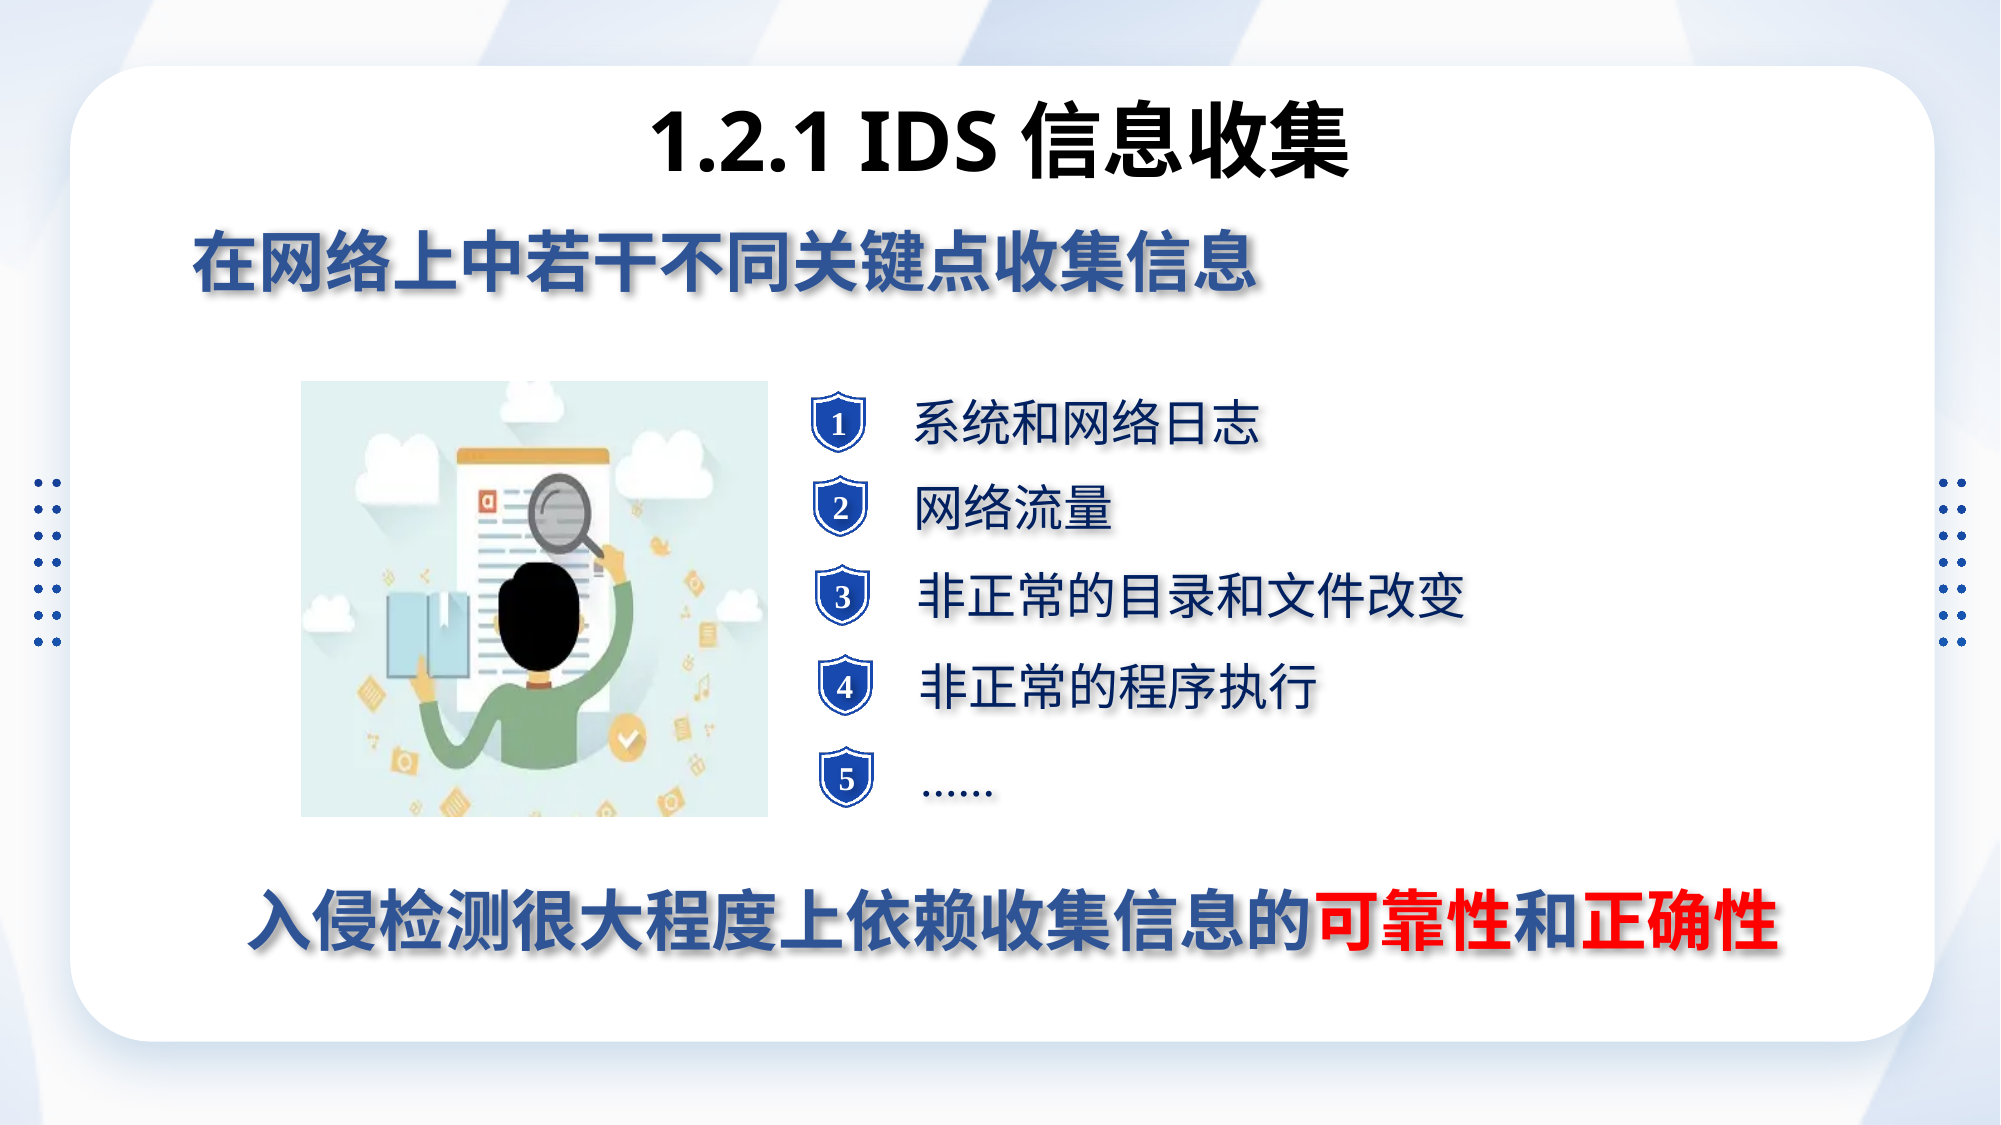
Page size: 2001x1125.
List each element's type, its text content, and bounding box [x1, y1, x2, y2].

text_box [767, 698, 1509, 856]
text_box 入侵检测很大程度上依赖收集信息的可靠性和正确性 [230, 865, 1842, 973]
picture [0, 0, 2000, 1125]
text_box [763, 516, 1505, 674]
title 1.2.1 IDS信息收集 [137, 88, 1863, 195]
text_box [765, 606, 1507, 764]
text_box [768, 427, 1149, 516]
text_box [759, 343, 1563, 501]
text_box 在网络上中若干不同关键点收集信息 [177, 206, 1477, 313]
